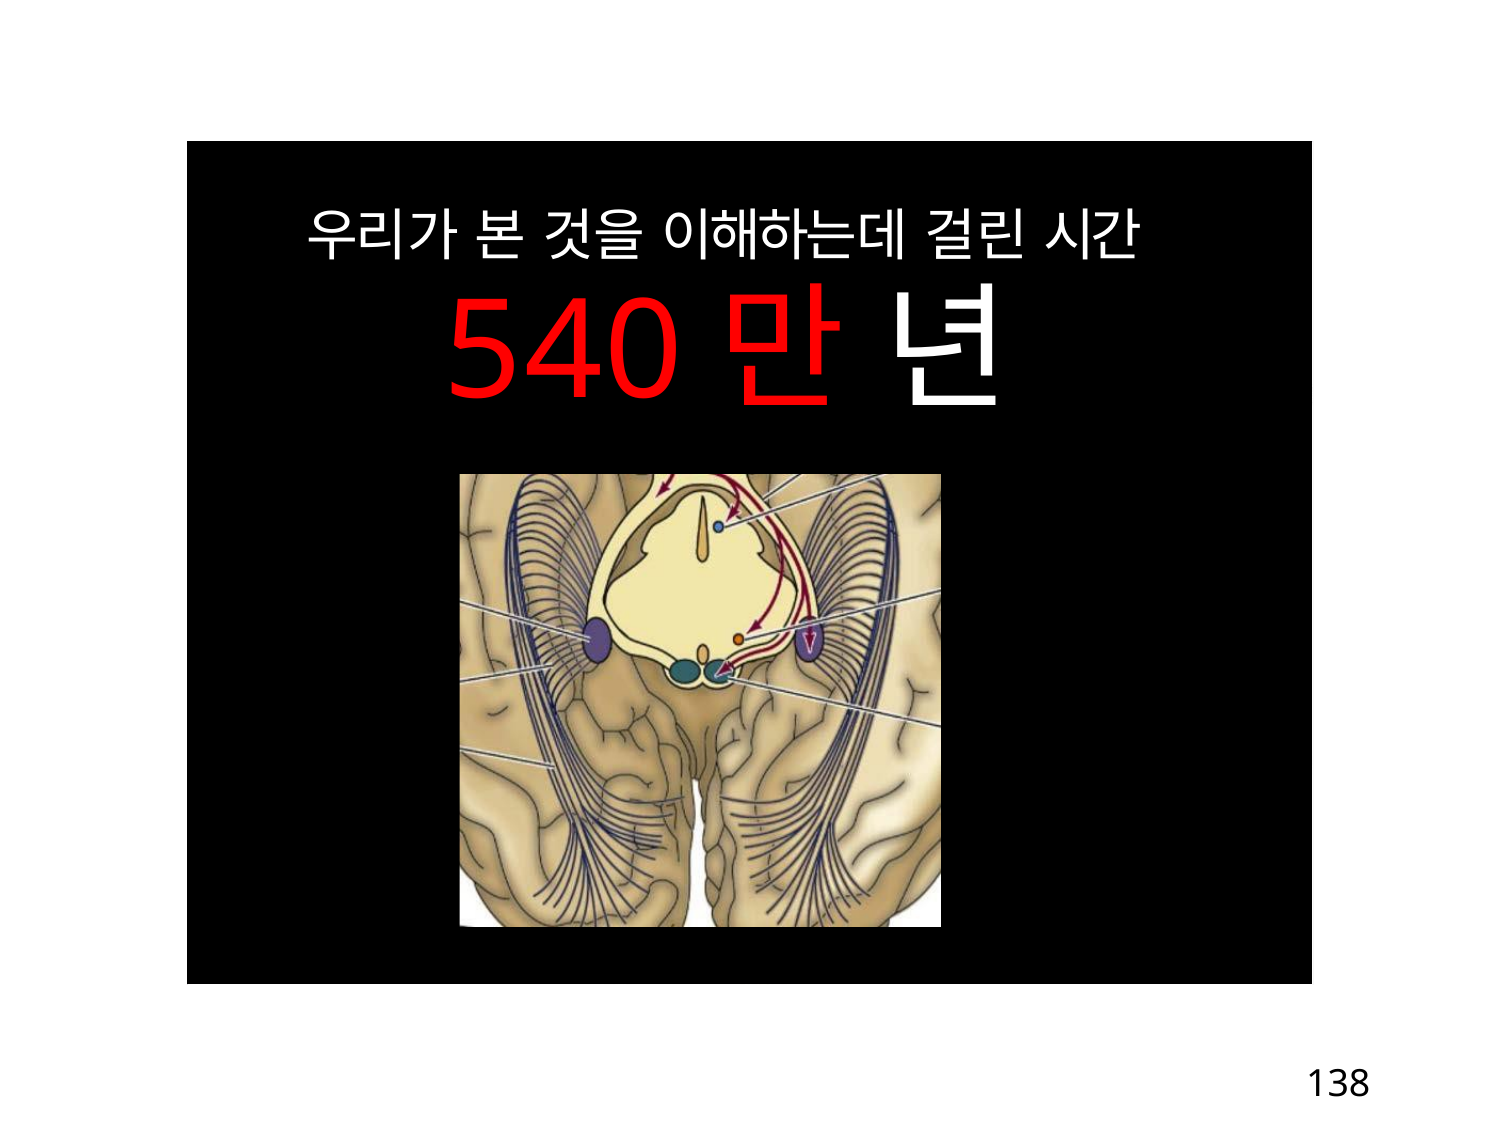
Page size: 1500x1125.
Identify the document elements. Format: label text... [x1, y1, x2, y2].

text_box [187, 140, 1313, 985]
text_box [459, 474, 941, 927]
text_box [265, 170, 1190, 516]
text_box 우리가 본 것을 이해하는데 걸린 시간 540만 년 [301, 200, 1147, 425]
